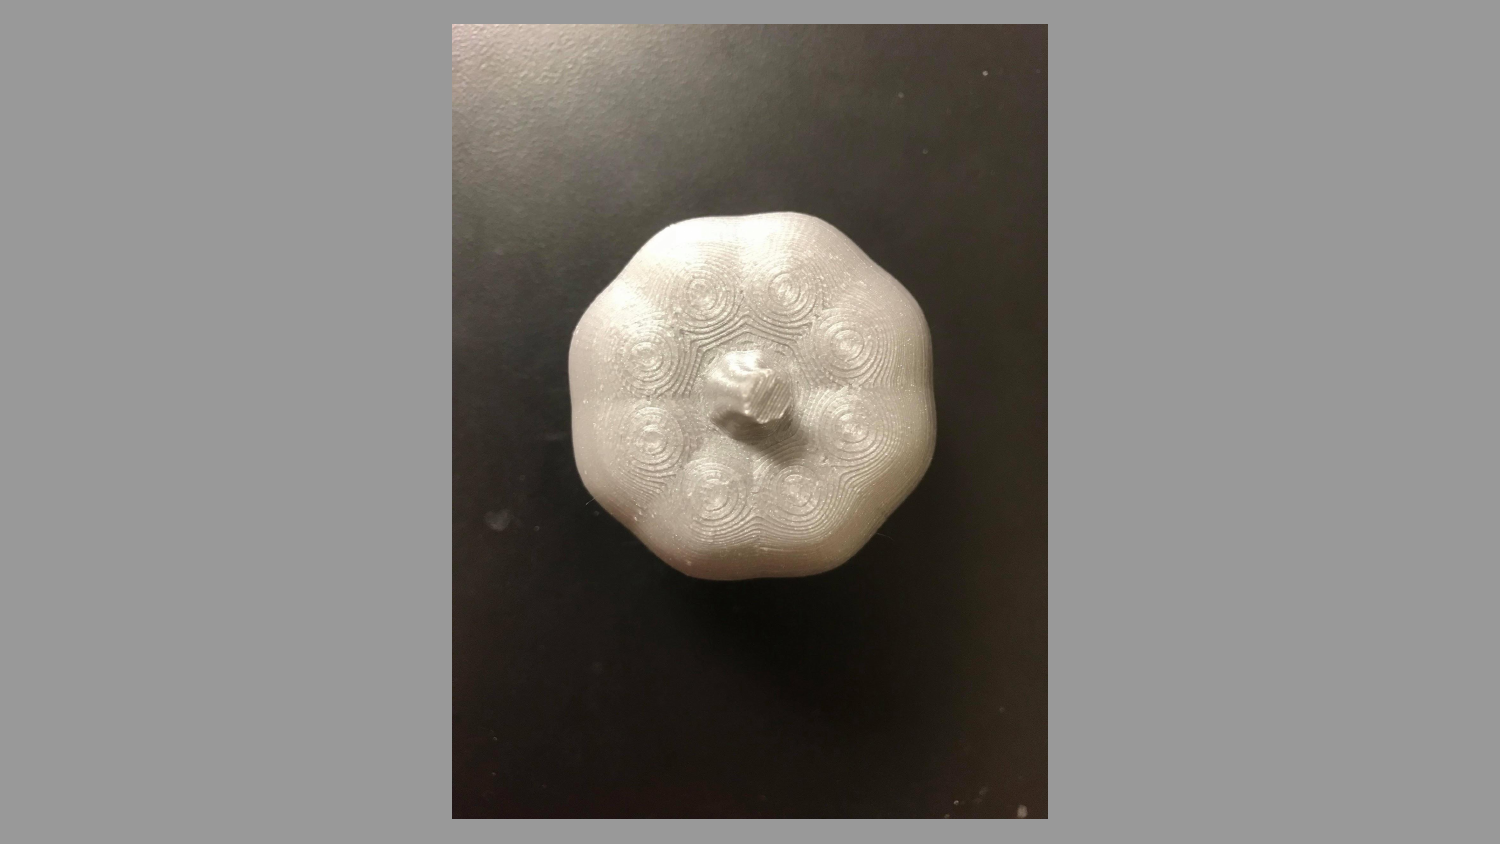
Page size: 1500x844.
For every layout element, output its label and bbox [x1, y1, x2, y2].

picture [452, 24, 1048, 819]
